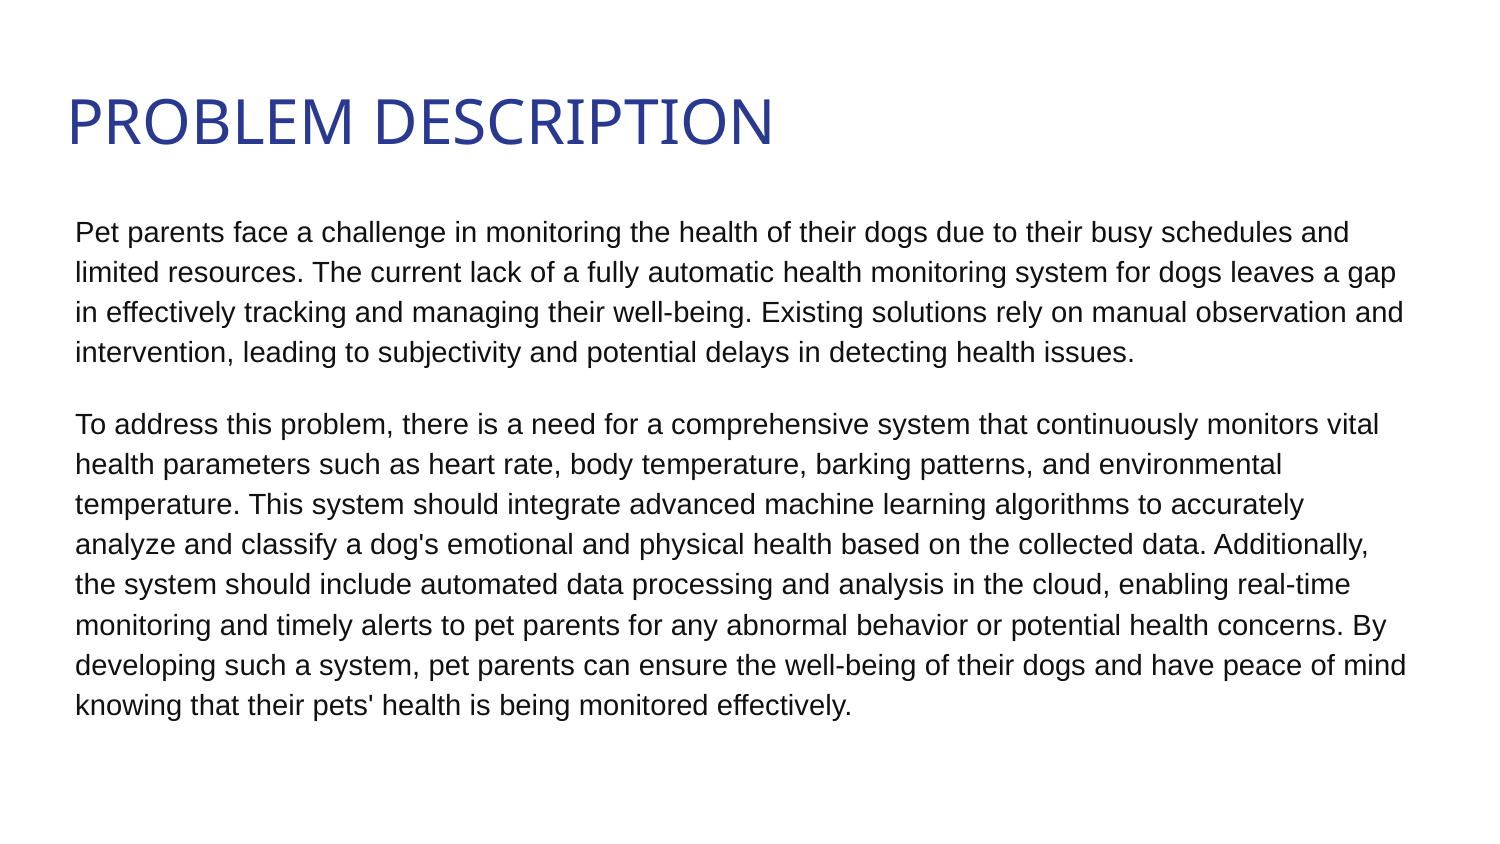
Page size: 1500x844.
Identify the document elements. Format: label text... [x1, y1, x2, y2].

text_box Pet parents face a challenge in monitoring the health of their dogs due to their busy schedules and limited resources. The current lack of a fully automatic health monitoring system for dogs leaves a gap in effectively tracking and managing their well-being. Existing solutions rely on manual observation and intervention, leading to subjectivity and potential delays in detecting health issues. To address this problem, there is a need for a comprehensive system that continuously monitors vital health parameters such as heart rate, body temperature, barking patterns, and environmental temperature. This system should integrate advanced machine learning algorithms to accurately analyze and classify a dog's emotional and physical health based on the collected data. Additionally, the system should include automated data processing and analysis in the cloud, enabling real-time monitoring and timely alerts to pet parents for any abnormal behavior or potential health concerns. By developing such a system, pet parents can ensure the well-being of their dogs and have peace of mind knowing that their pets' health is being monitored effectively. [60, 192, 1429, 833]
title PROBLEM DESCRIPTION [51, 67, 1449, 167]
